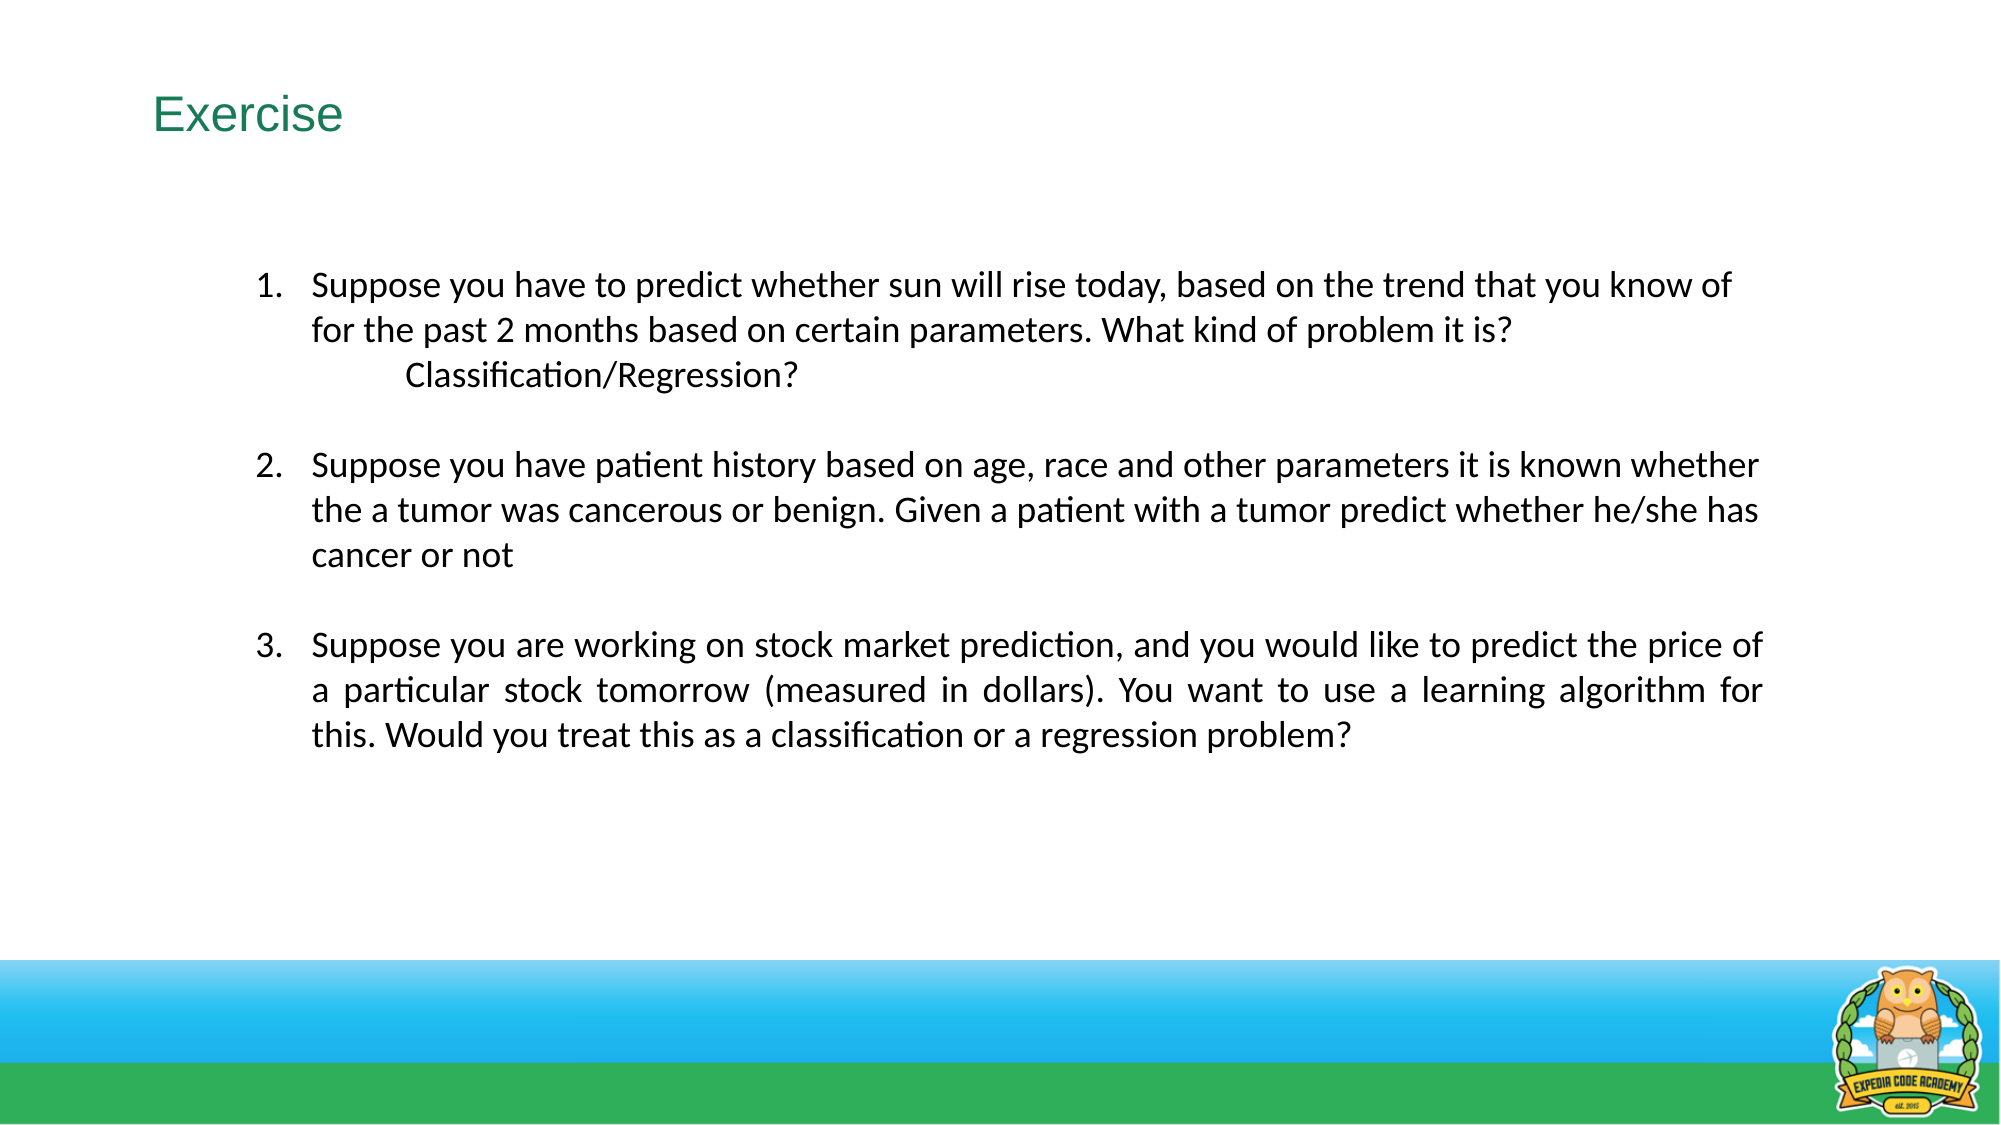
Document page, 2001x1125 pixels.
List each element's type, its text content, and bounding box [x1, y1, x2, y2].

title Exercise [137, 59, 1863, 150]
text_box Suppose you have to predict whether sun will rise today, based on the trend that you know of for the past 2 months based on certain parameters. What kind of problem it is? Classification/Regression? Suppose you have patient history based on age, race and other parameters it is known whether the a tumor was cancerous or benign. Given a patient with a tumor predict whether he/she has cancer or not Suppose you are working on stock market prediction, and you would like to predict the price of a particular stock tomorrow (measured in dollars). You want to use a learning algorithm for this. Would you treat this as a classification or a regression problem? [240, 252, 1780, 852]
picture [0, 960, 2000, 1125]
